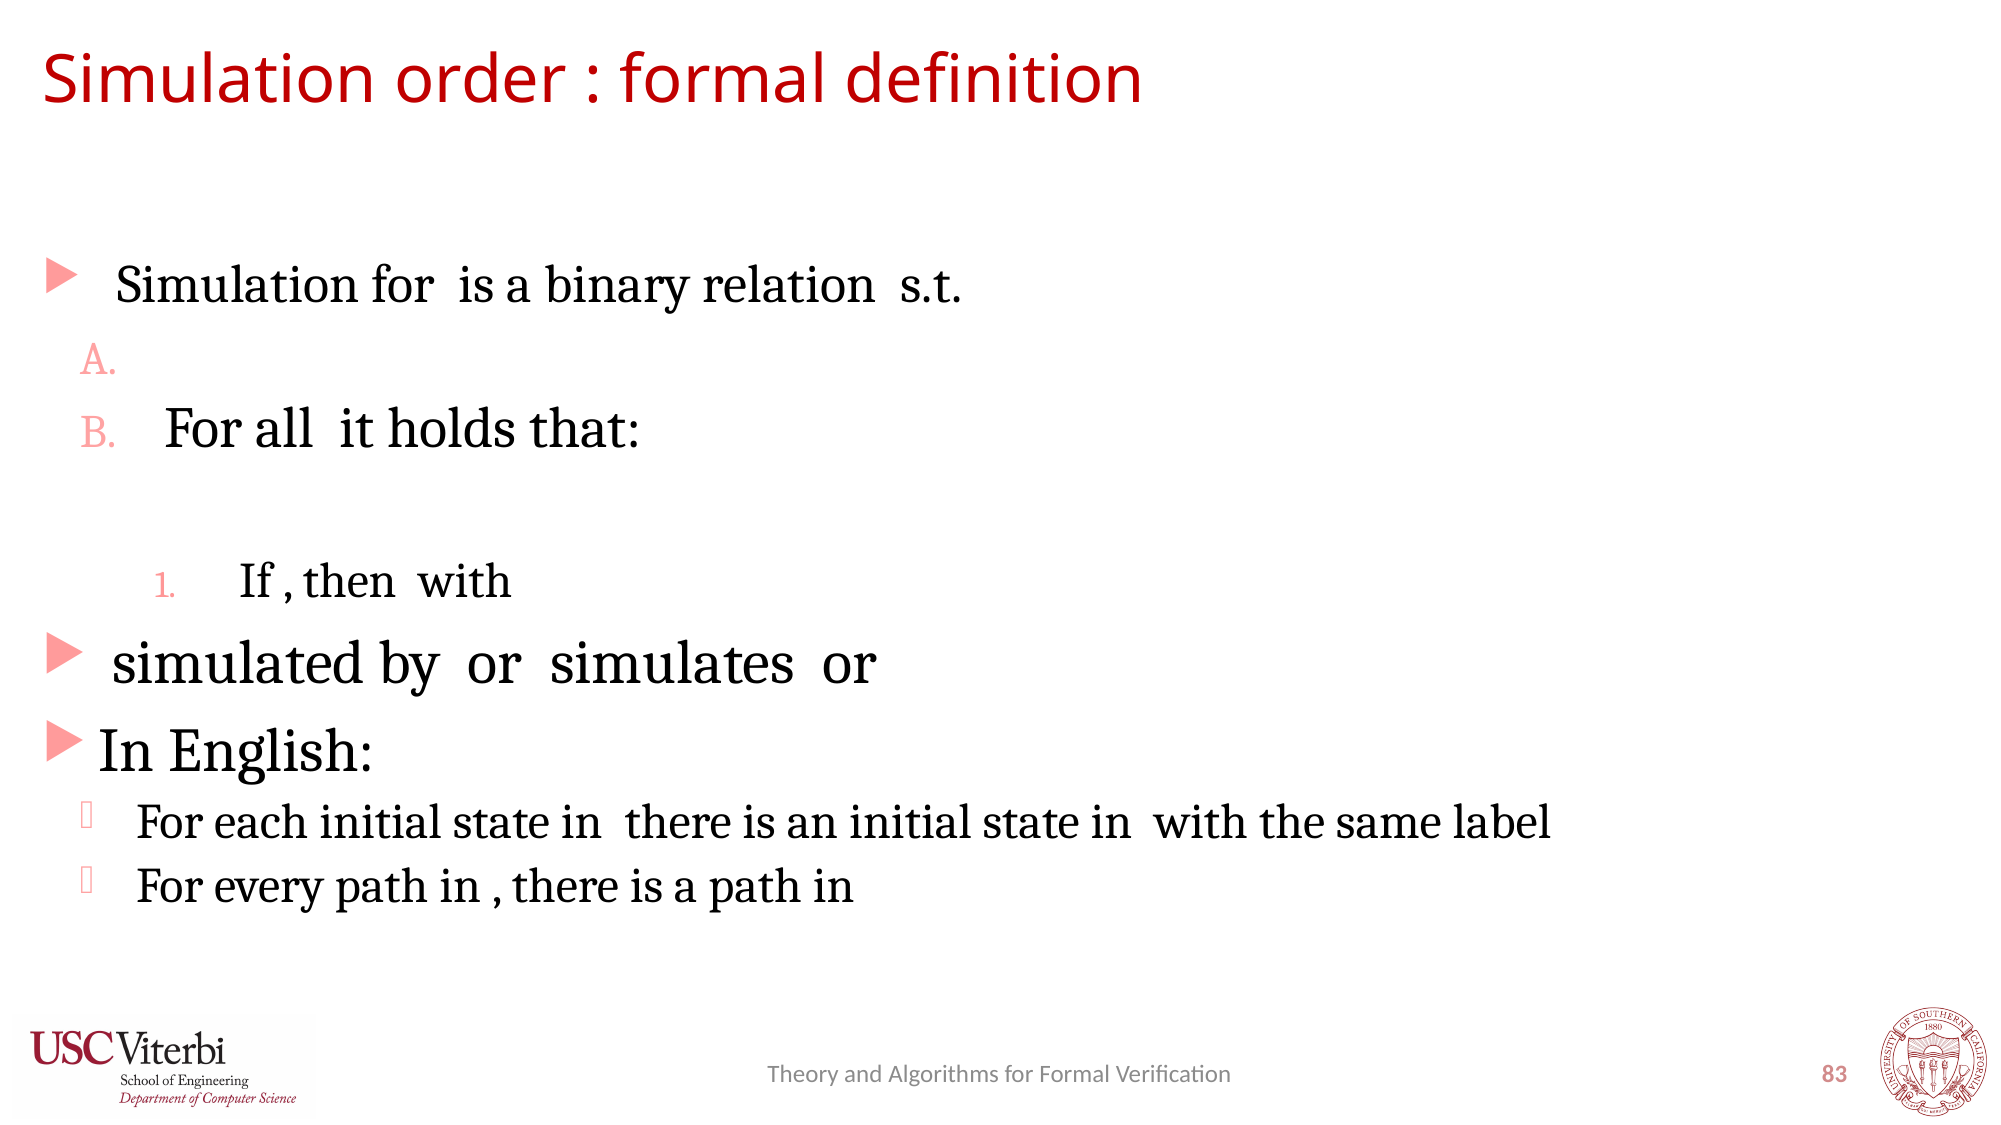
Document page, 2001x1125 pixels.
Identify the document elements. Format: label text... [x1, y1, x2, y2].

slide_number 83 [1684, 1042, 1863, 1103]
footer Theory and Algorithms for Formal Verification [662, 1042, 1338, 1103]
picture [12, 1014, 316, 1119]
picture [1879, 1002, 1988, 1119]
title Simulation order : formal definition [27, 12, 1947, 150]
